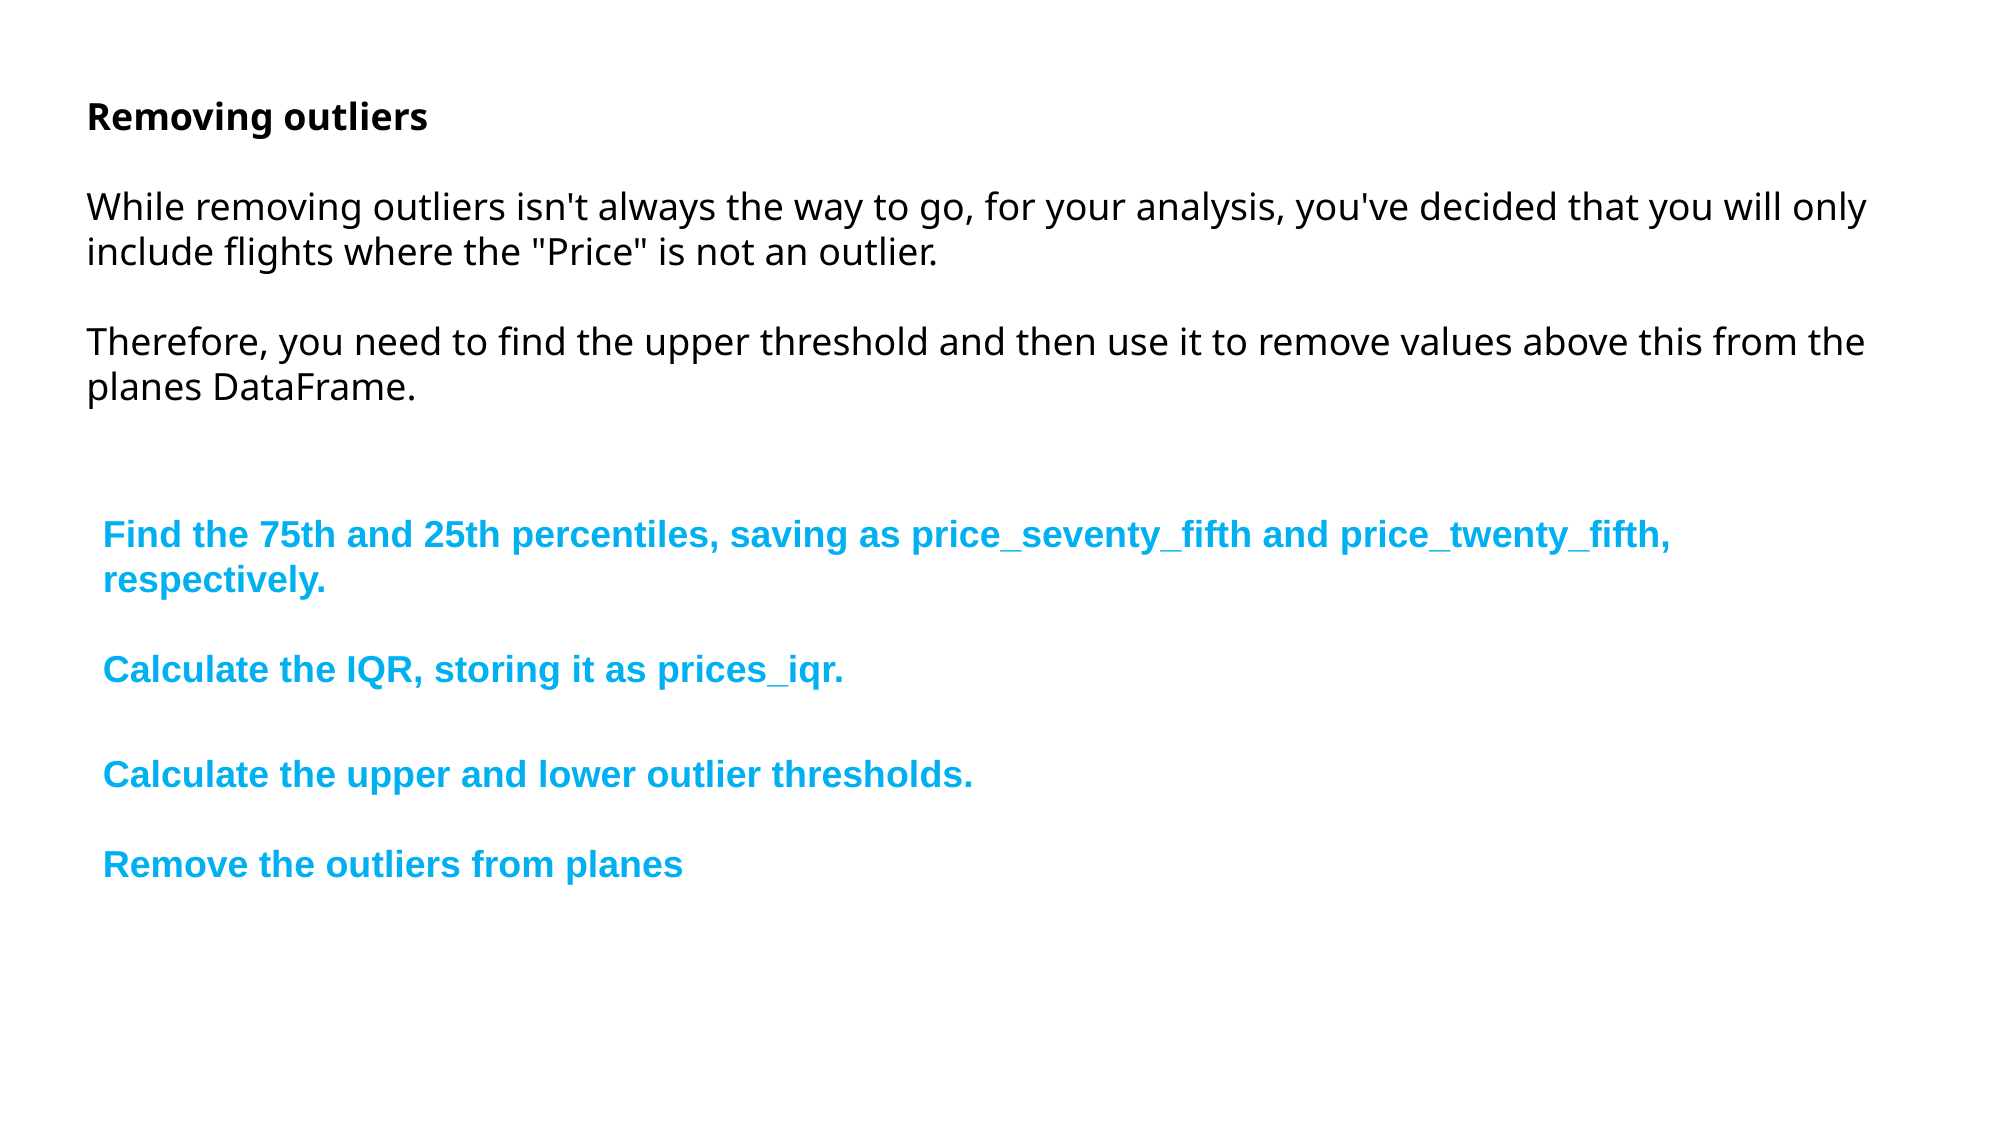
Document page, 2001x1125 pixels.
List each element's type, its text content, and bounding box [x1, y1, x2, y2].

text_box Find the 75th and 25th percentiles, saving as price_seventy_fifth and price_twenty_fifth, respectively. Calculate the IQR, storing it as prices_iqr. Calculate the upper and lower outlier thresholds. Remove the outliers from planes [88, 502, 1849, 892]
text_box Removing outliers While removing outliers isn't always the way to go, for your analysis, you've decided that you will only include flights where the "Price" is not an outlier. Therefore, you need to find the upper threshold and then use it to remove values above this from the planes DataFrame. [71, 85, 1914, 416]
